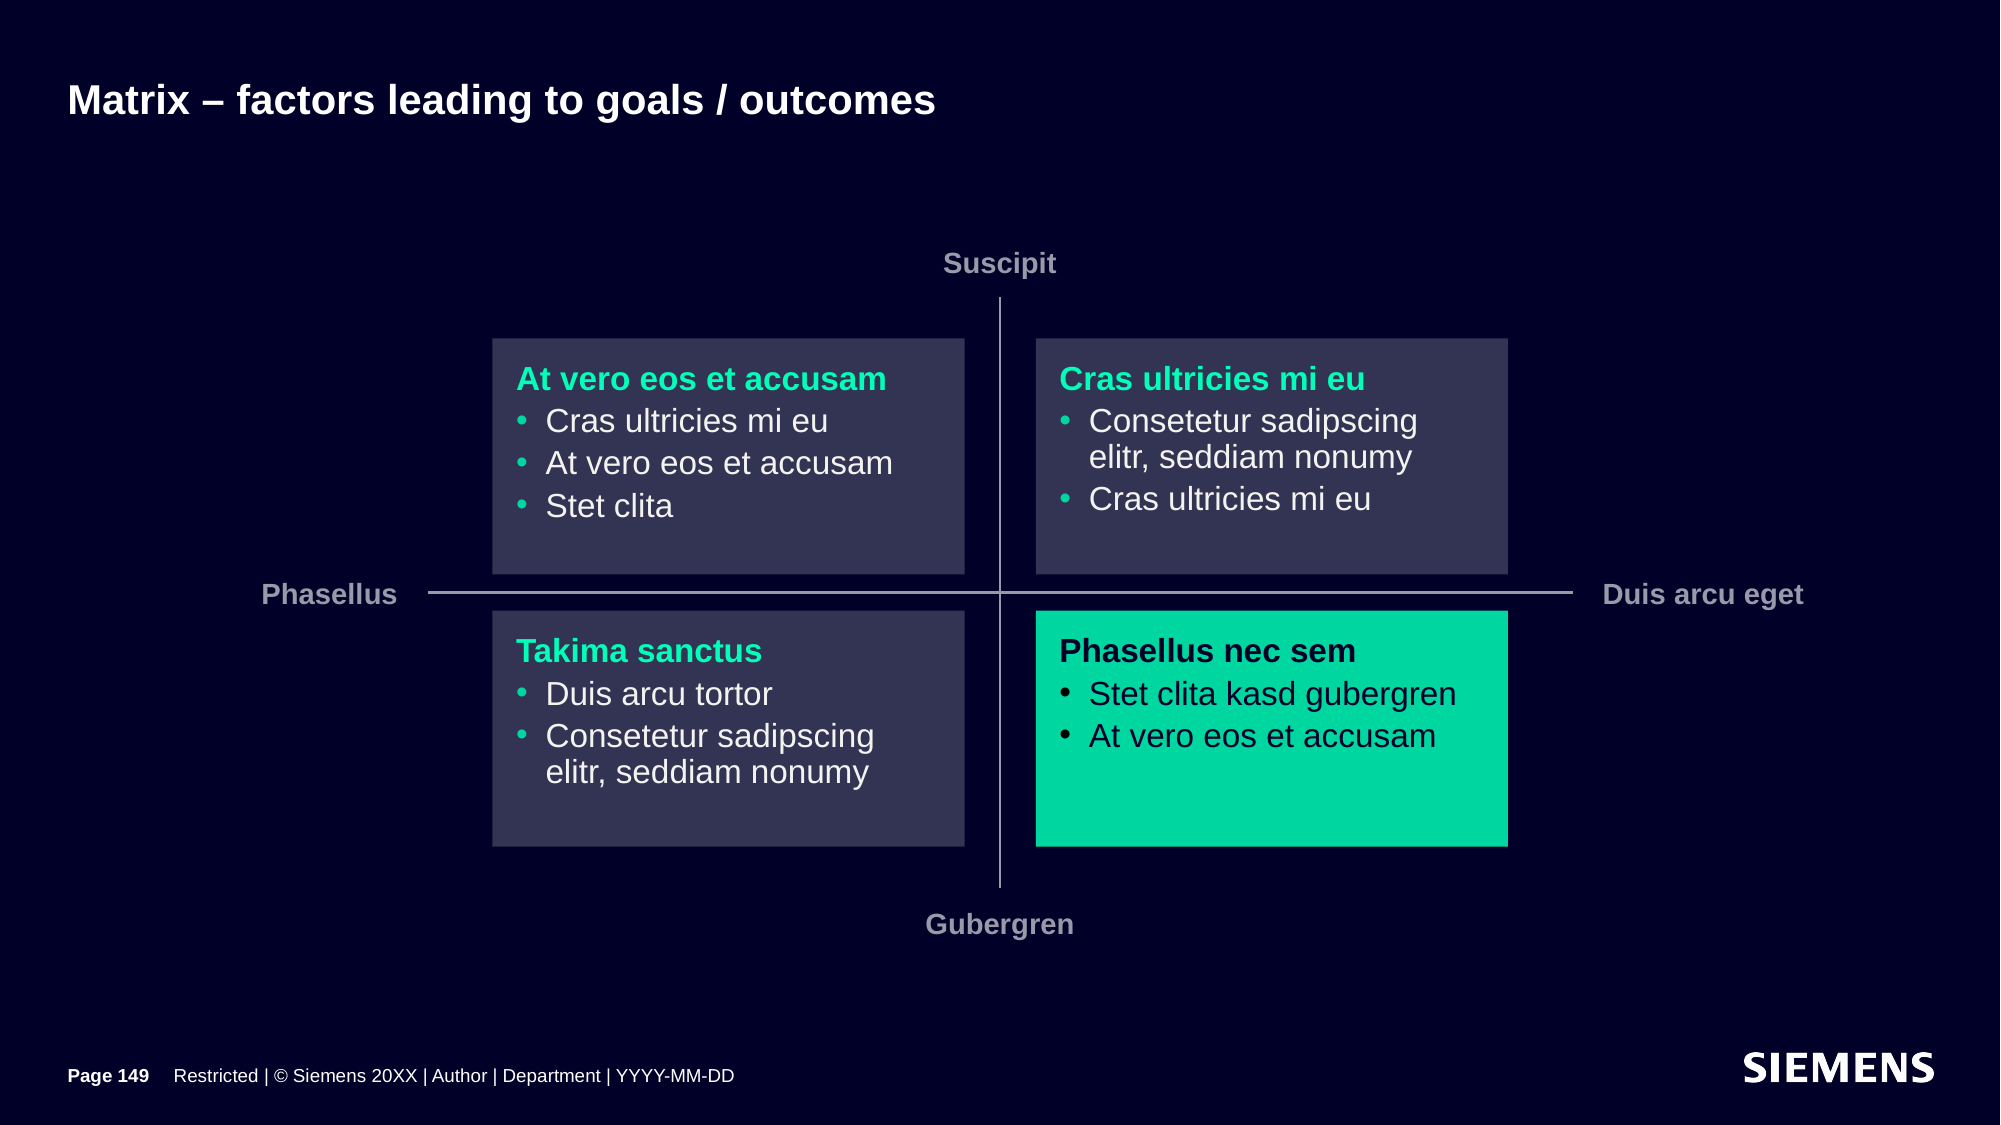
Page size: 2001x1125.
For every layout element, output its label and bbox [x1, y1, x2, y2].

text_box [1311, 645, 1325, 661]
text_box [1330, 645, 1334, 661]
text_box [1336, 645, 1344, 661]
text_box [1035, 338, 1508, 575]
title [67, 78, 1686, 173]
text_box [1293, 646, 1306, 661]
text_box [1113, 685, 1118, 703]
footer [174, 1035, 1686, 1125]
text_box [1141, 646, 1155, 661]
text_box [1104, 653, 1110, 661]
picture [1744, 1052, 1934, 1083]
text_box [1206, 734, 1219, 742]
text_box [1363, 694, 1377, 699]
text_box [1422, 694, 1436, 699]
text_box [492, 610, 965, 847]
text_box [1287, 730, 1292, 744]
text_box [1113, 727, 1118, 745]
text_box [1178, 645, 1186, 661]
text_box [1191, 688, 1196, 702]
text_box [1123, 646, 1136, 660]
text_box [504, 893, 1496, 953]
text_box [1141, 688, 1146, 702]
text_box [1229, 682, 1234, 704]
text_box [1265, 645, 1278, 661]
text_box [67, 552, 422, 633]
text_box [1233, 645, 1241, 661]
text_box [1109, 645, 1119, 661]
text_box [1189, 645, 1193, 661]
text_box [504, 232, 1496, 292]
text_box [1269, 734, 1282, 742]
text_box [1579, 552, 1934, 633]
text_box [1199, 645, 1212, 661]
text_box [1091, 645, 1099, 661]
text_box [1246, 646, 1260, 661]
text_box [1123, 692, 1136, 700]
text_box [492, 338, 965, 575]
text_box [1346, 645, 1353, 661]
text_box [1149, 734, 1162, 742]
text_box [1062, 640, 1079, 661]
slide_number [67, 1035, 174, 1125]
